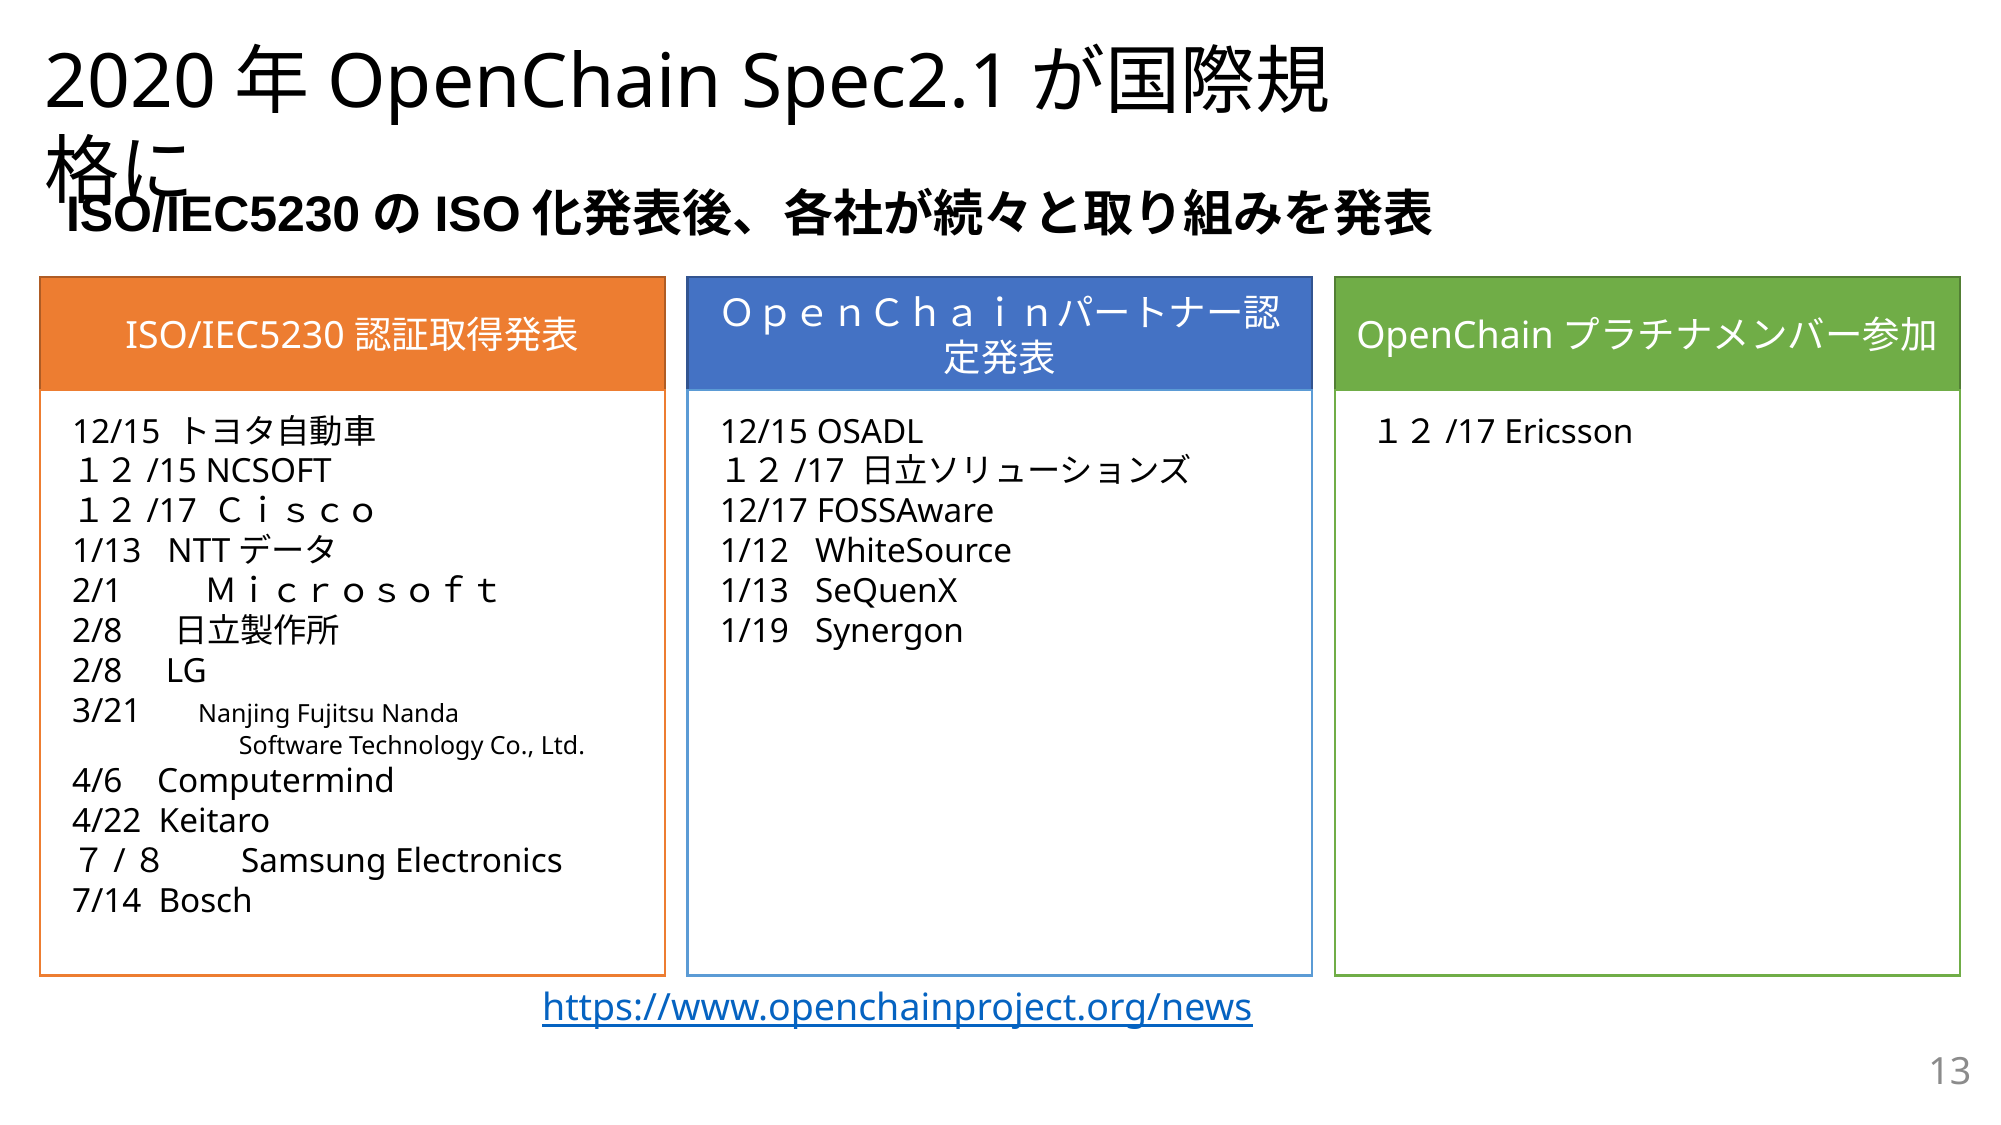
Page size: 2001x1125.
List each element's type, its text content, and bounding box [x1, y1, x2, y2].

text_box 12/15 トヨタ自動車 １２/15 NCSOFT １２/17 Ｃｉｓｃｏ 1/13 NTTデータ 2/1 Ｍｉｃｒｏｓｏｆｔ 2/8 日立製作所 2/8 LG 3/21 Nanjing Fujitsu Nanda Software Technology Co., Ltd. 4/6 Computermind 4/22 Keitaro ７/８ Samsung Electronics 7/14 Bosch [57, 402, 648, 927]
text_box OpenChainプラチナメンバー参加 [1334, 276, 1961, 389]
slide_number 13 [1536, 1042, 1987, 1103]
text_box [686, 389, 1313, 976]
text_box https://www.openchainproject.org/news [527, 976, 1535, 1042]
text_box １２/17 Ericsson [1356, 402, 1947, 457]
text_box 12/15 OSADL １２/17 日立ソリューションズ 12/17 FOSSAware 1/12 WhiteSource 1/13 SeQuenX 1/19 Synergon [705, 402, 1295, 747]
text_box 2020年OpenChain Spec2.1が国際規格に [29, 25, 1413, 220]
text_box ISO/IEC5230のISO化発表後、各社が続々と取り組みを発表 [51, 174, 1941, 249]
text_box [1334, 389, 1961, 977]
text_box ISO/IEC5230認証取得発表 [39, 276, 666, 389]
text_box [39, 389, 666, 977]
text_box ＯｐｅｎＣｈａｉｎパートナー認定発表 [686, 276, 1313, 389]
